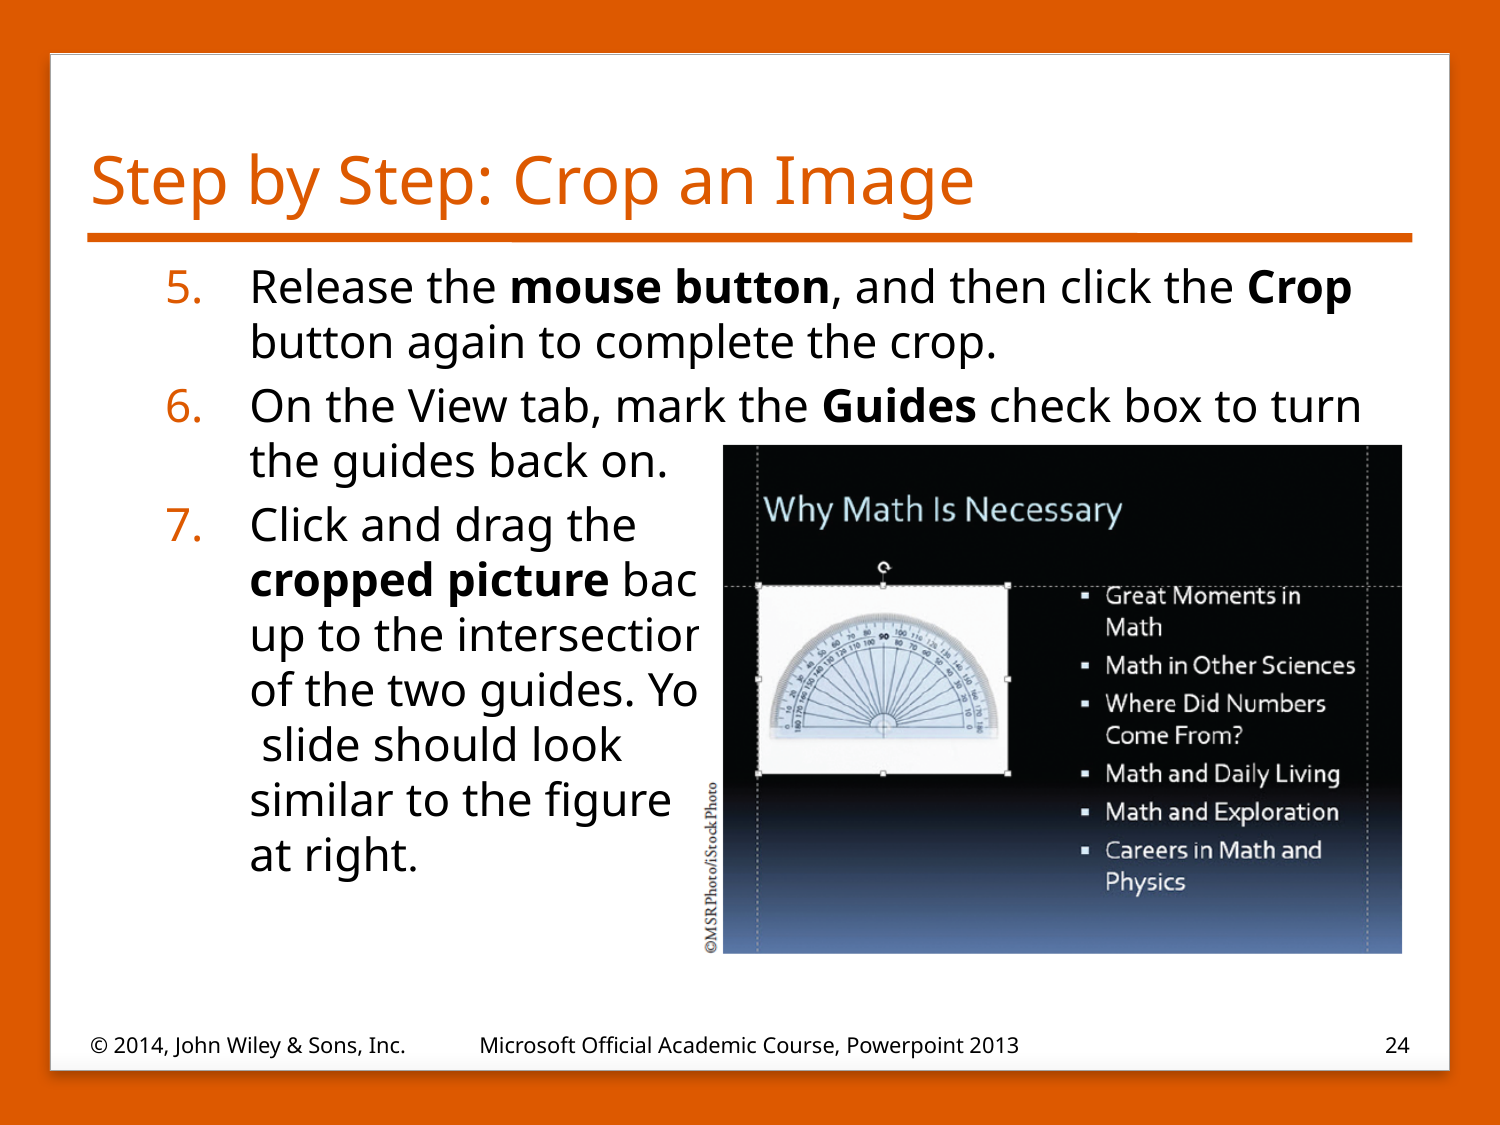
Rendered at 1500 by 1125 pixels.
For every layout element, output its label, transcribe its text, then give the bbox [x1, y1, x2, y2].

slide_number 24 [1074, 1024, 1426, 1103]
picture [699, 437, 1409, 963]
list Release the mouse button, and then click the Crop button again to complete the crop. On the View tab, mark the Guides check box to turn the guides back on. Click and drag the cropped picture back up to the intersection of the two guides. Your slide should look similar to the figure at right. [75, 249, 1425, 1063]
footer Microsoft Official Academic Course, Powerpoint 2013 [449, 1024, 1051, 1103]
slide_number © 2014, John Wiley & Sons, Inc. [74, 1024, 426, 1103]
title Step by Step: Crop an Image [74, 74, 1426, 226]
